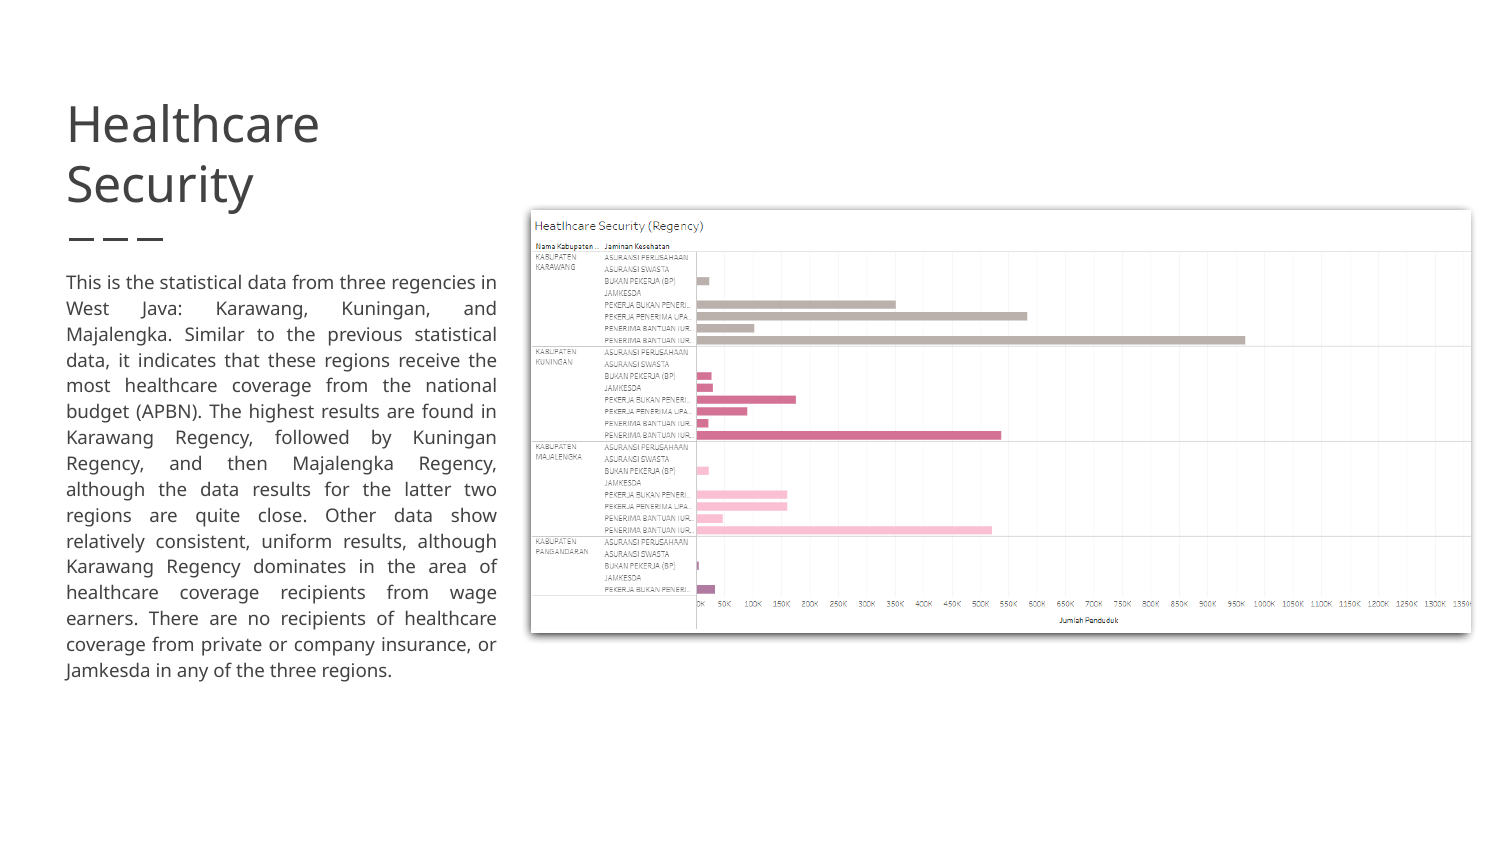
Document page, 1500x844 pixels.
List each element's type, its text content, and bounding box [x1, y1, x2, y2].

title Healthcare Security [51, 103, 512, 228]
list This is the statistical data from three regencies in West Java: Karawang, Kuningan, and Majalengka. Similar to the previous statistical data, it indicates that these regions receive the most healthcare coverage from the national budget (APBN). The highest results are found in Karawang Regency, followed by Kuningan Regency, and then Majalengka Regency, although the data results for the latter two regions are quite close. Other data show relatively consistent, uniform results, although Karawang Regency dominates in the area of healthcare coverage recipients from wage earners. There are no recipients of healthcare coverage from private or company insurance, or Jamkesda in any of the three regions. [51, 252, 512, 557]
picture [531, 210, 1471, 634]
